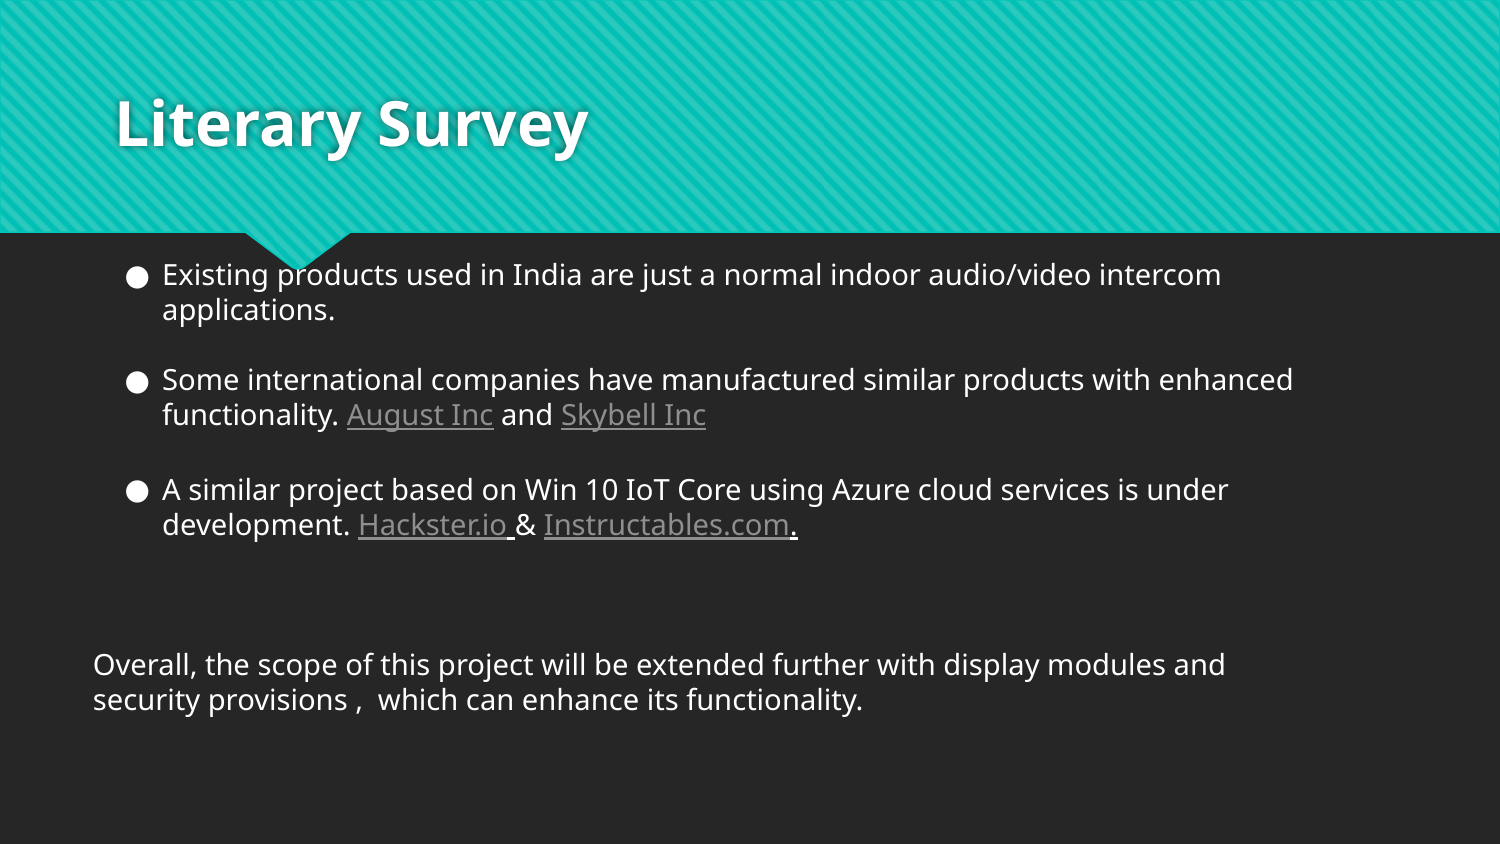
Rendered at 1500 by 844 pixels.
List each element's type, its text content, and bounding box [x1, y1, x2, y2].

text_box Existing products used in India are just a normal indoor audio/video intercom applications. Some international companies have manufactured similar products with enhanced functionality. August Inc and Skybell Inc A similar project based on Win 10 IoT Core using Azure cloud services is under development. Hackster.io & Instructables.com. [72, 206, 1349, 653]
title Literary Survey [99, 55, 1401, 175]
text_box Overall, the scope of this project will be extended further with display modules and security provisions , which can enhance its functionality. [77, 631, 1349, 772]
